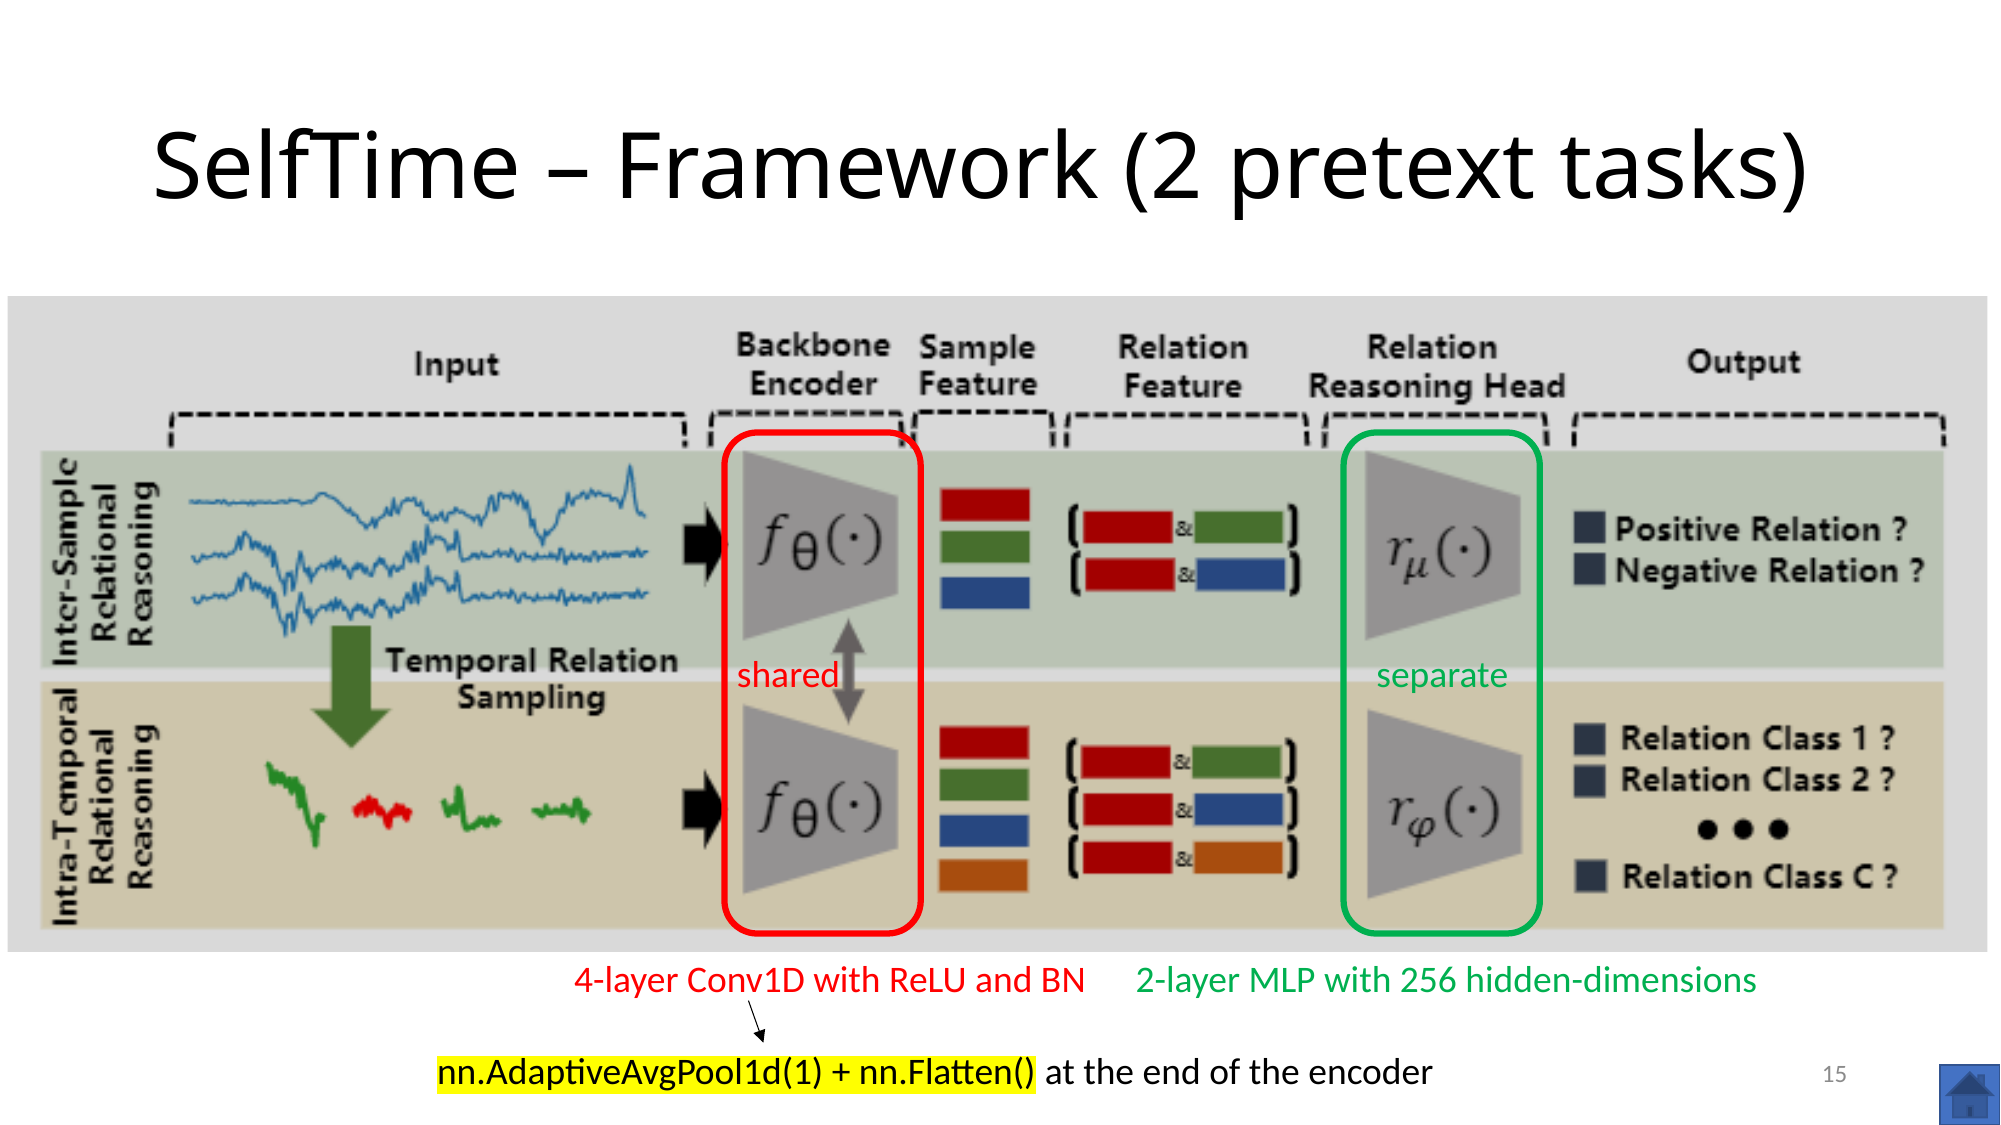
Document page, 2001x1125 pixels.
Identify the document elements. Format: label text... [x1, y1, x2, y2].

picture [7, 296, 1988, 952]
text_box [748, 1000, 764, 1043]
title SelfTime – Framework (2 pretext tasks) [137, 59, 1863, 278]
text_box 2-layer MLP with 256 hidden-dimensions [1120, 952, 1773, 1008]
text_box [1939, 1064, 2000, 1125]
slide_number 15 [1412, 1042, 1863, 1103]
text_box 4-layer Conv1D with ReLU and BN [559, 952, 1102, 1008]
text_box nn.AdaptiveAvgPool1d(1) + nn.Flatten() at the end of the encoder [422, 1039, 1449, 1100]
